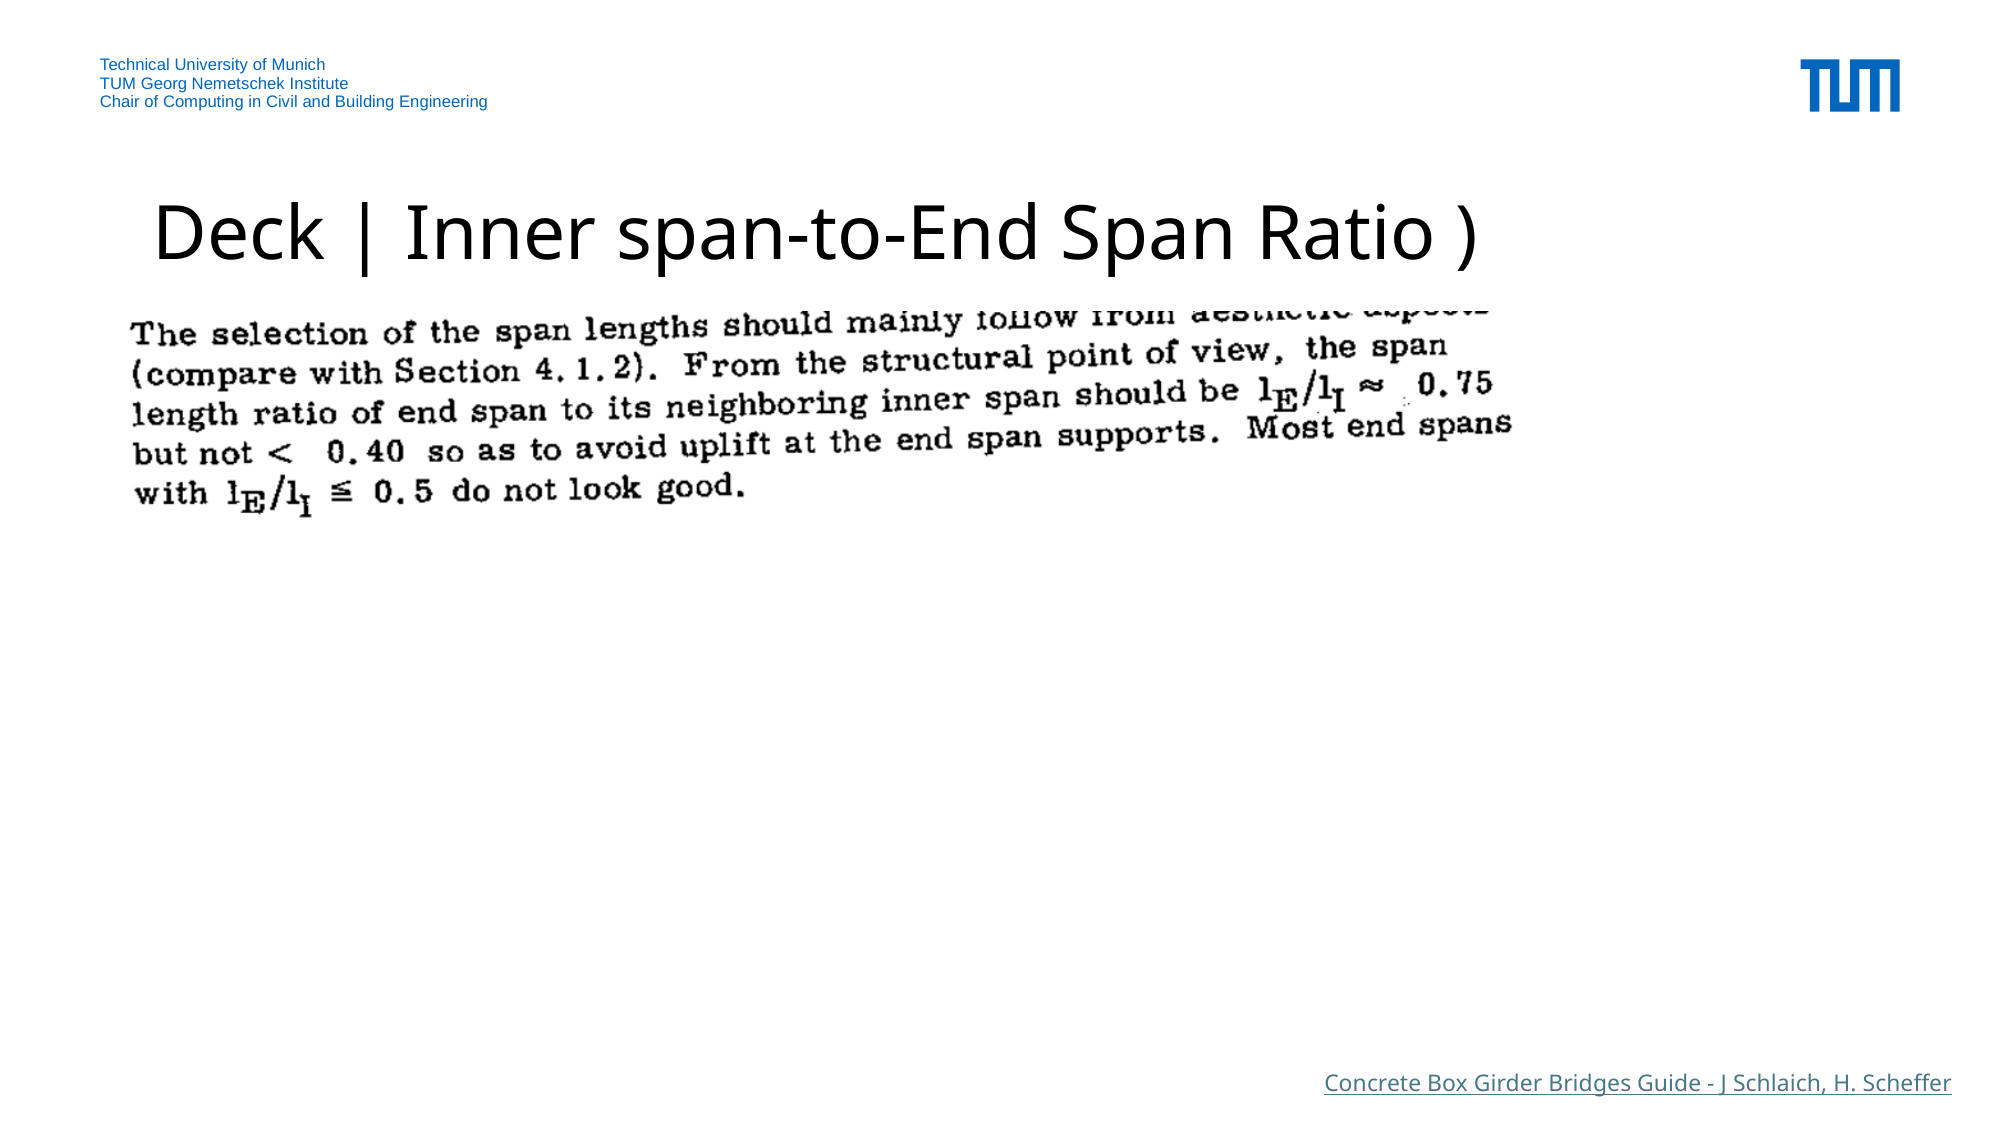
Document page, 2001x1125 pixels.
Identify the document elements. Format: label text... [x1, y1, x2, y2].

title Deck | Inner span-to-End Span Ratio ) [137, 163, 1863, 307]
picture [121, 310, 1563, 563]
text_box Concrete Box Girder Bridges Guide - J Schlaich, H. Scheffer [967, 1061, 1968, 1108]
